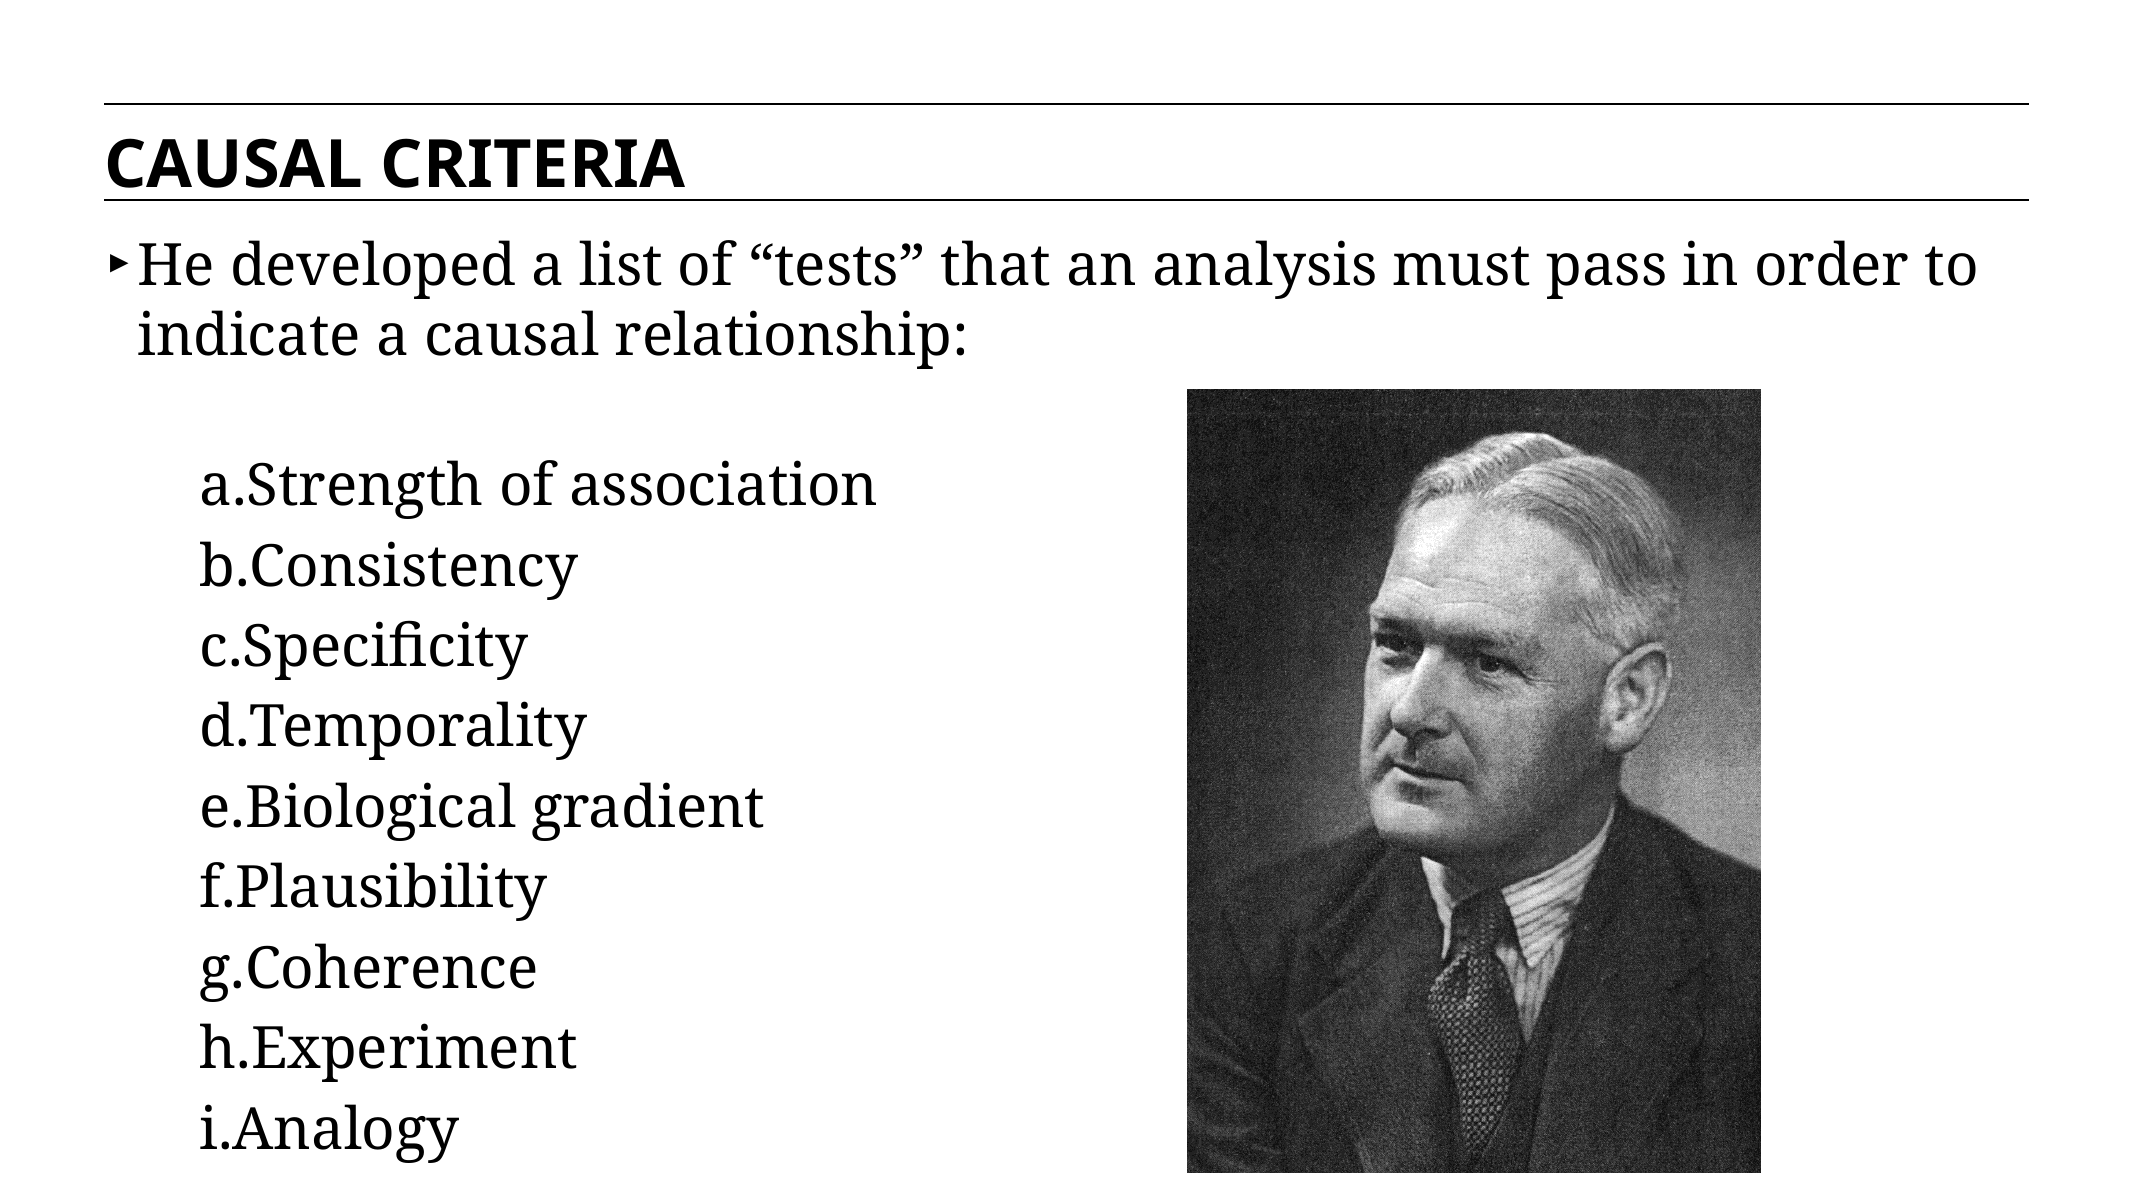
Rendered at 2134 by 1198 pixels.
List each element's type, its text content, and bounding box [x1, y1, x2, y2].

list He developed a list of “tests” that an analysis must pass in order to indicate a causal relationship: Strength of association Consistency Specificity Temporality Biological gradient Plausibility Coherence Experiment Analogy [104, 156, 2030, 782]
text_box CAUSAL CRITERIA [104, 120, 2030, 156]
picture [1187, 389, 1761, 1173]
